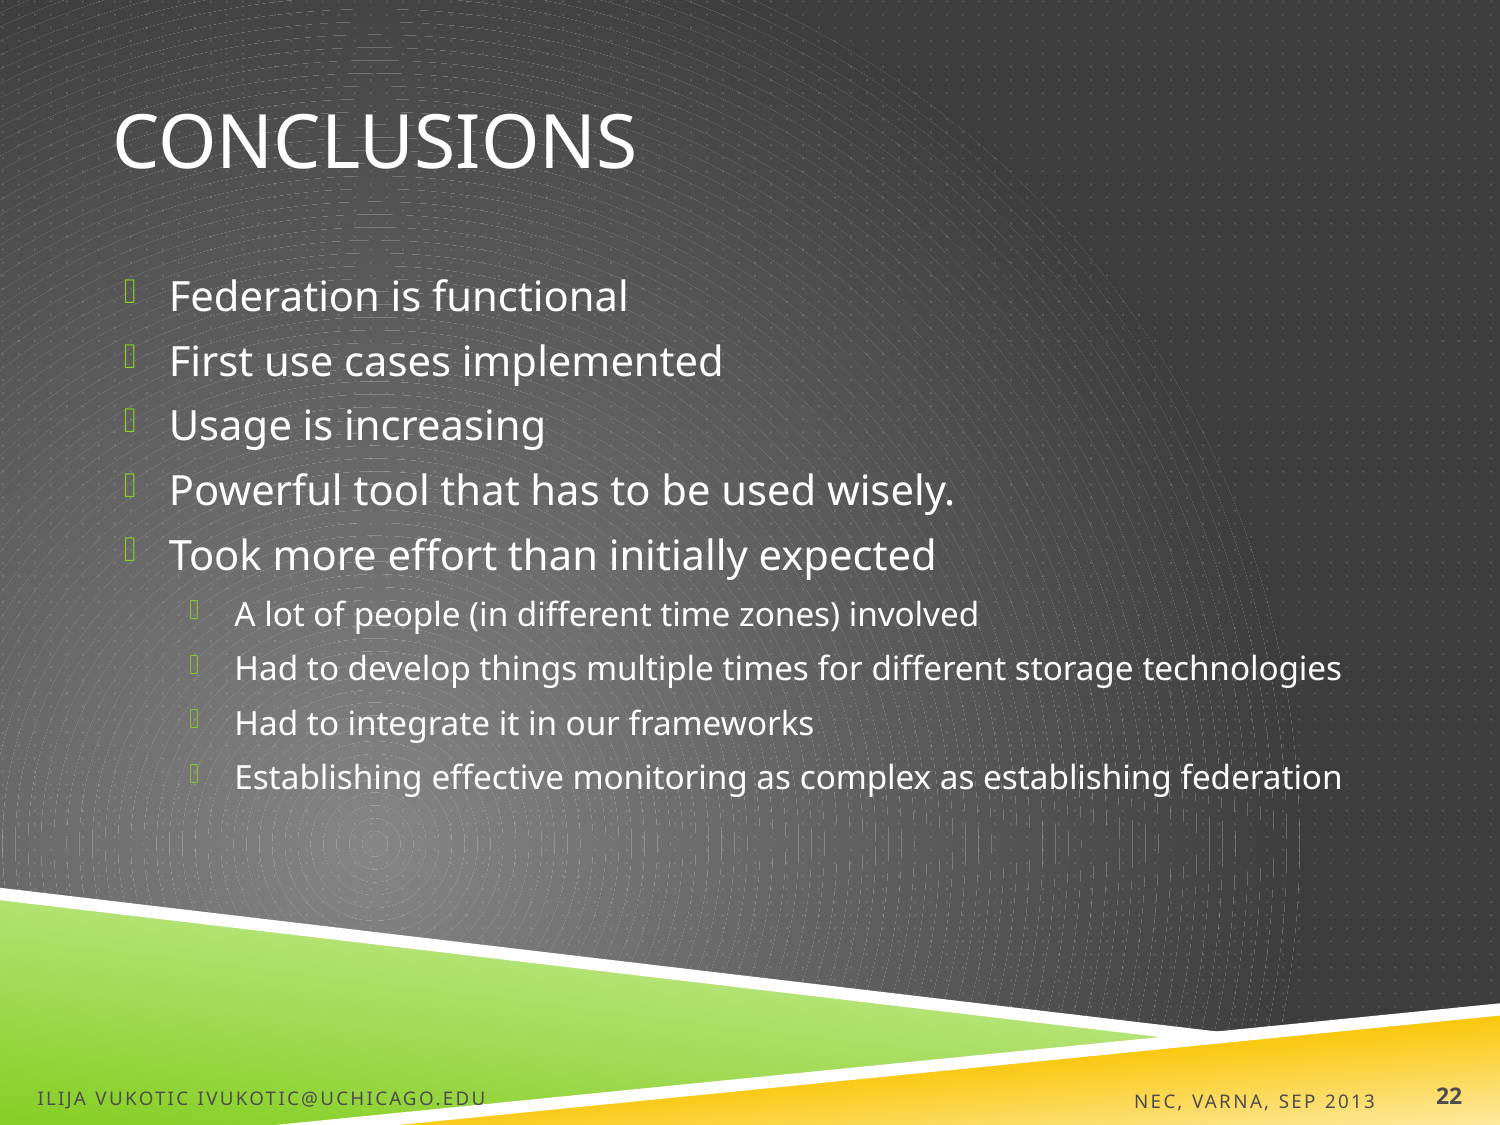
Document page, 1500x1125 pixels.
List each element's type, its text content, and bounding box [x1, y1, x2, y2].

title Conclusions [112, 45, 1388, 233]
list Federation is functional First use cases implemented Usage is increasing Powerful tool that has to be used wisely. Took more effort than initially expected A lot of people (in different time zones) involved Had to develop things multiple times for different storage technologies Had to integrate it in our frameworks Establishing effective monitoring as complex as establishing federation [112, 262, 1388, 875]
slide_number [1050, 1052, 1375, 1113]
footer Ilija Vukotic ivukotic@uchicago.edu [37, 1052, 513, 1113]
slide_number 22 [1387, 1052, 1463, 1113]
